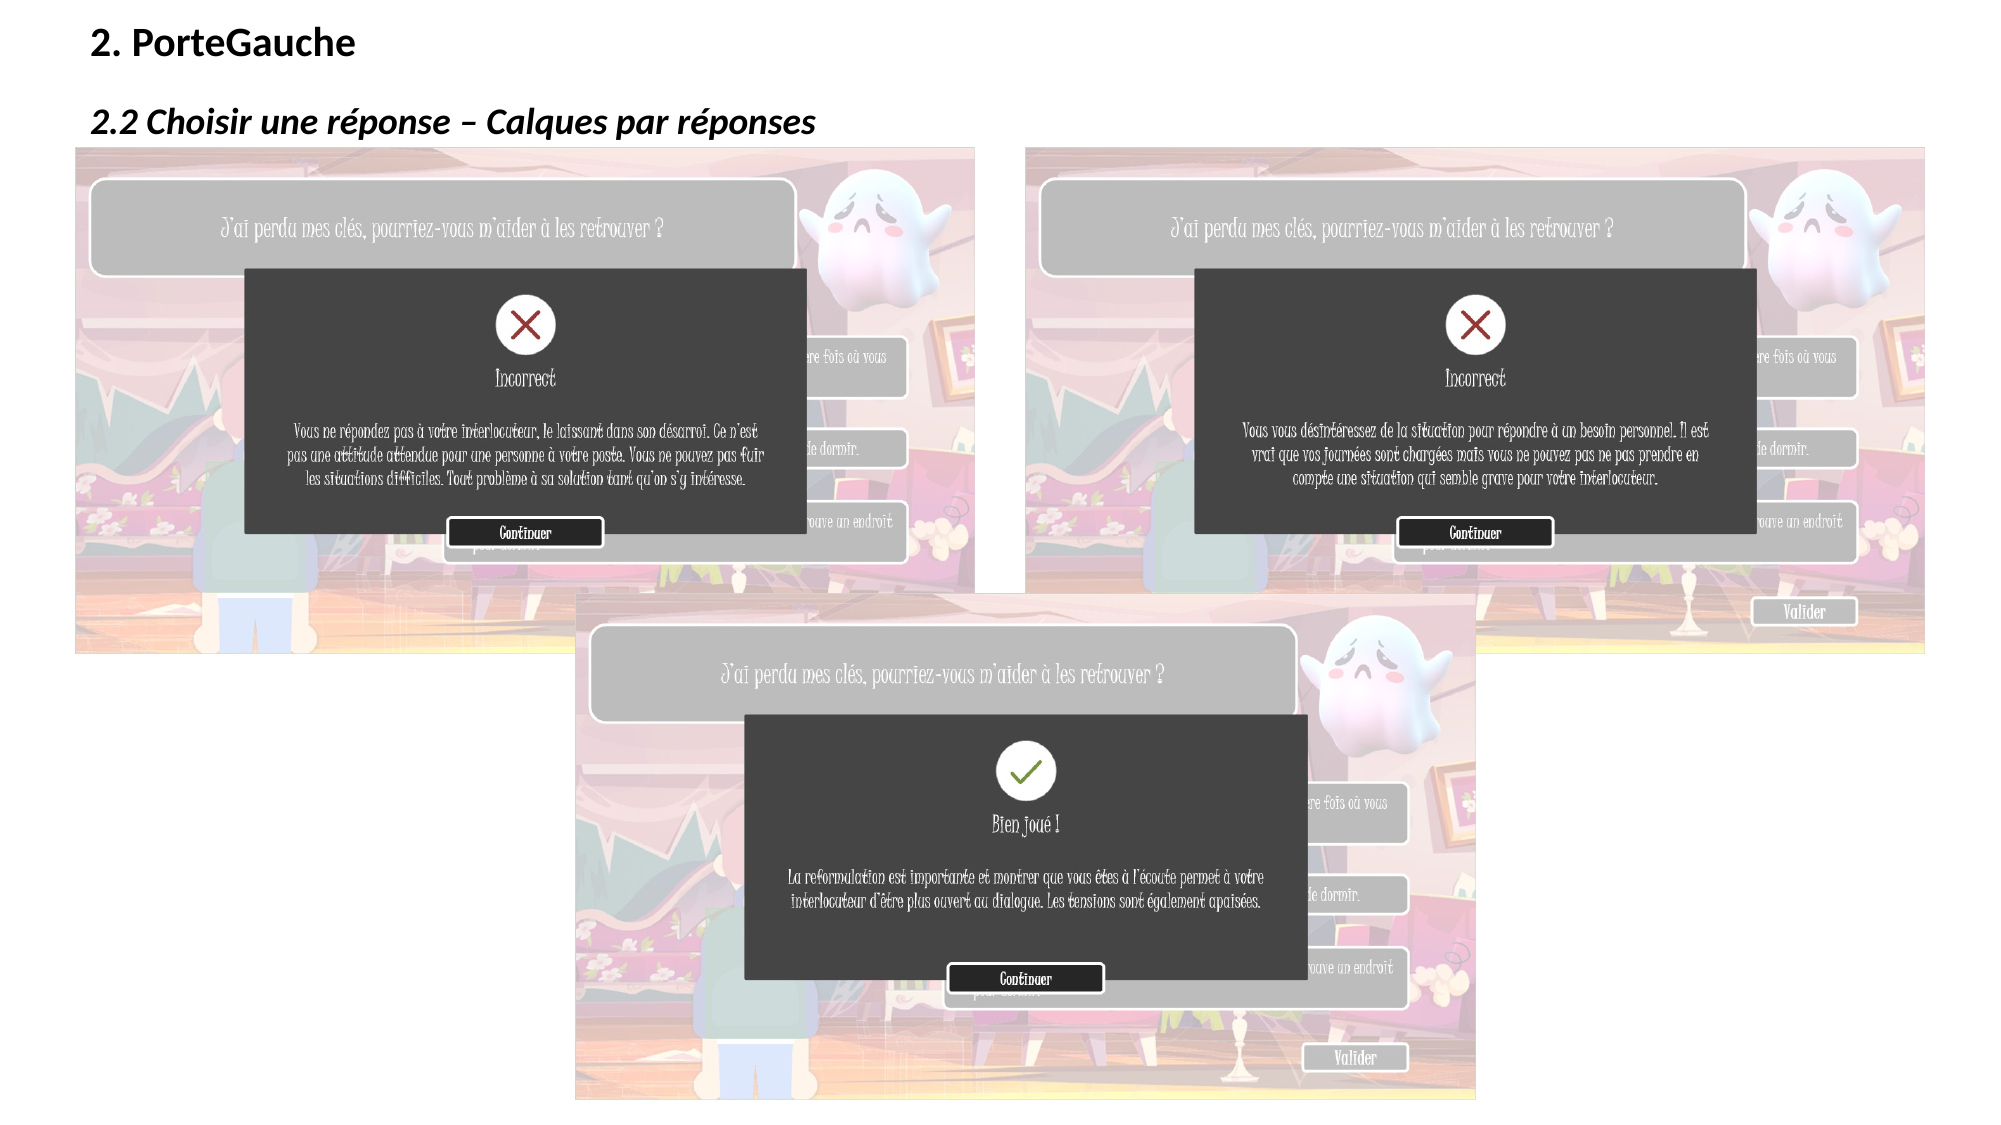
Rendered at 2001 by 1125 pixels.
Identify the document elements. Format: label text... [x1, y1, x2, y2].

picture [74, 147, 1926, 1100]
text_box 2. PorteGauche 2.2 Choisir une réponse – Calques par réponses [74, 0, 1076, 150]
